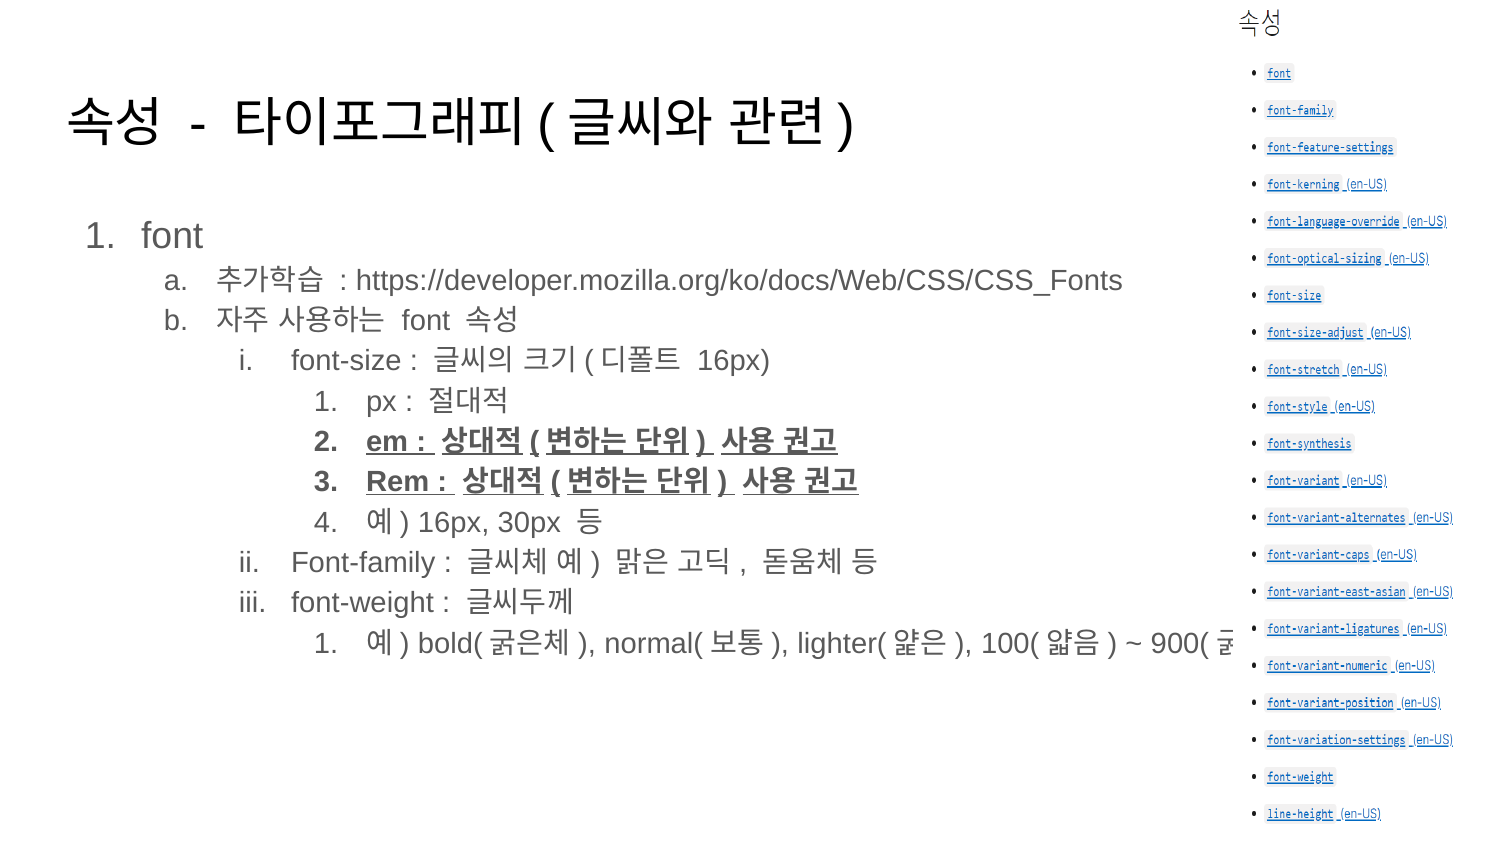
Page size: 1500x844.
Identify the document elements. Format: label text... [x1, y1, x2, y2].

list font 추가학습 : https://developer.mozilla.org/ko/docs/Web/CSS/CSS_Fonts 자주 사용하는 font 속성 font-size : 글씨의 크기(디폴트 16px) px : 절대적 em : 상대적(변하는 단위) 사용 권고 Rem : 상대적(변하는 단위) 사용 권고 예) 16px, 30px 등 Font-family : 글씨체 예) 맑은 고딕, 돋움체 등 font-weight : 글씨두께 예) bold(굵은체), normal(보통), lighter(얉은), 100(얇음) ~ 900(굵음) [51, 189, 1228, 750]
title 속성 - 타이포그래피(글씨와 관련) [51, 72, 1228, 167]
picture [1233, 0, 1500, 844]
